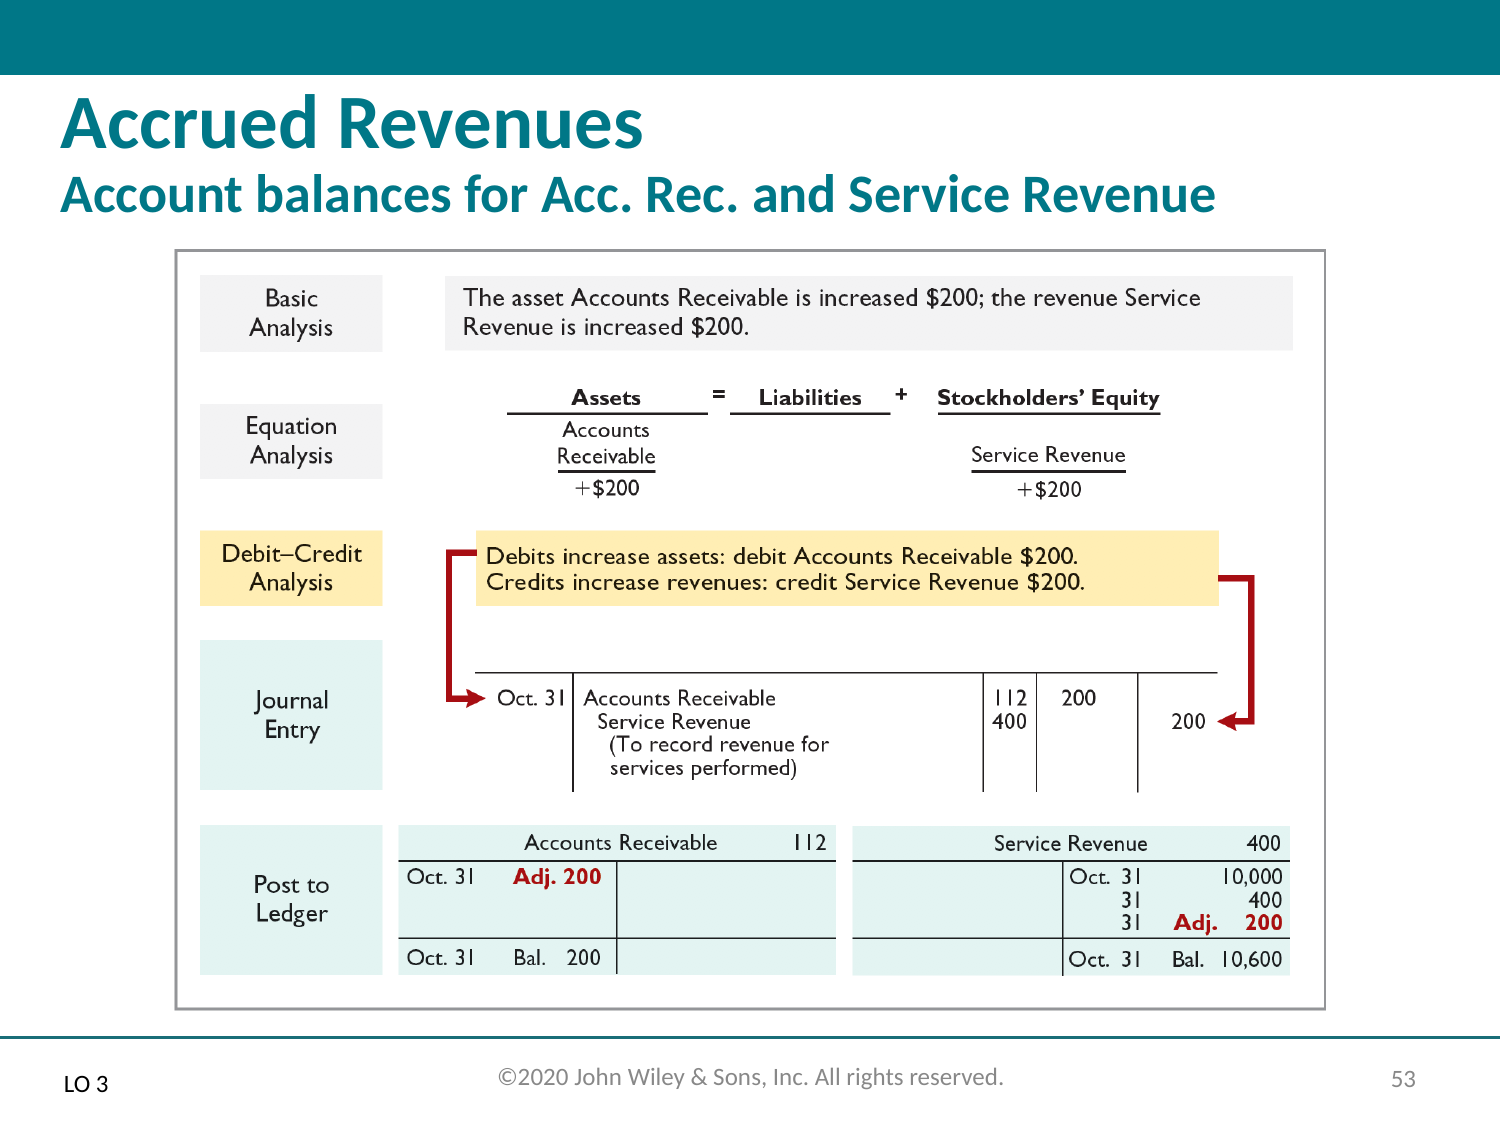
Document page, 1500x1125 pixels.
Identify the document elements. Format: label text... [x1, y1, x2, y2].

list LO 3 [48, 1060, 137, 1112]
picture [156, 244, 1344, 1024]
title Accrued Revenues Account balances for Acc. Rec. and Service Revenue [45, 75, 1447, 235]
